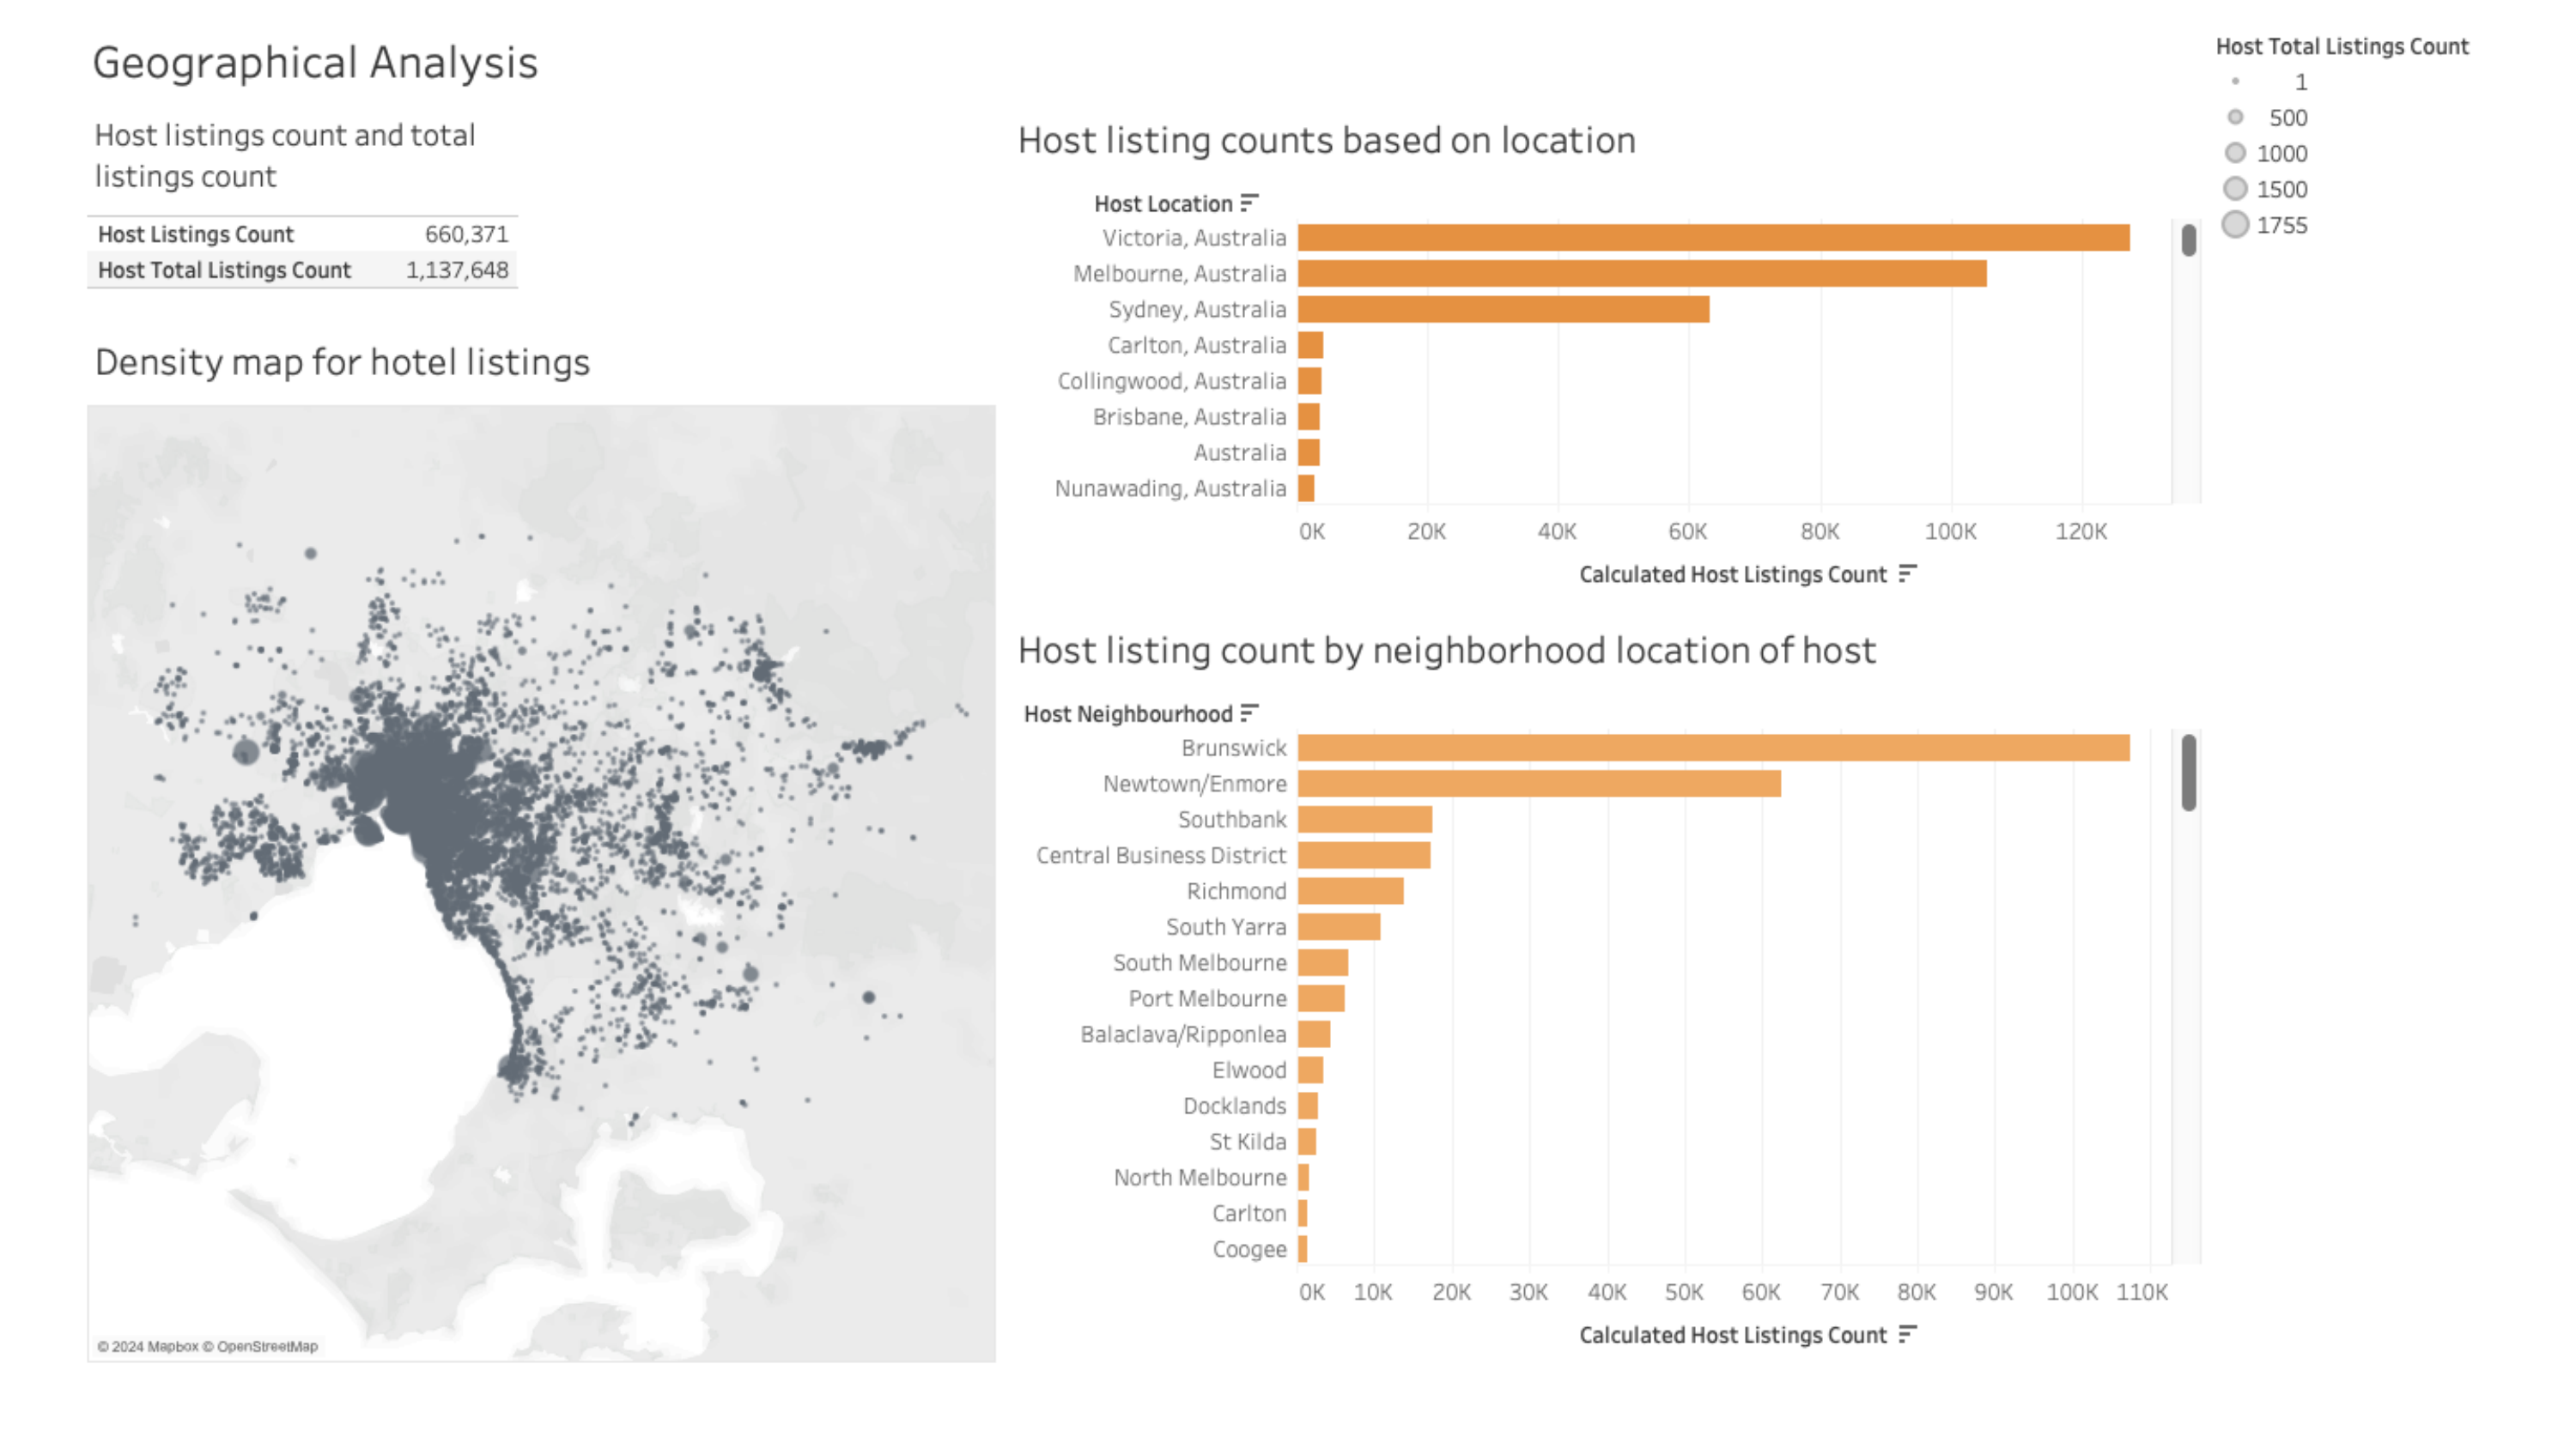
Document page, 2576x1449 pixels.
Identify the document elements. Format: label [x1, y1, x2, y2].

text_box [0, 0, 2576, 1449]
